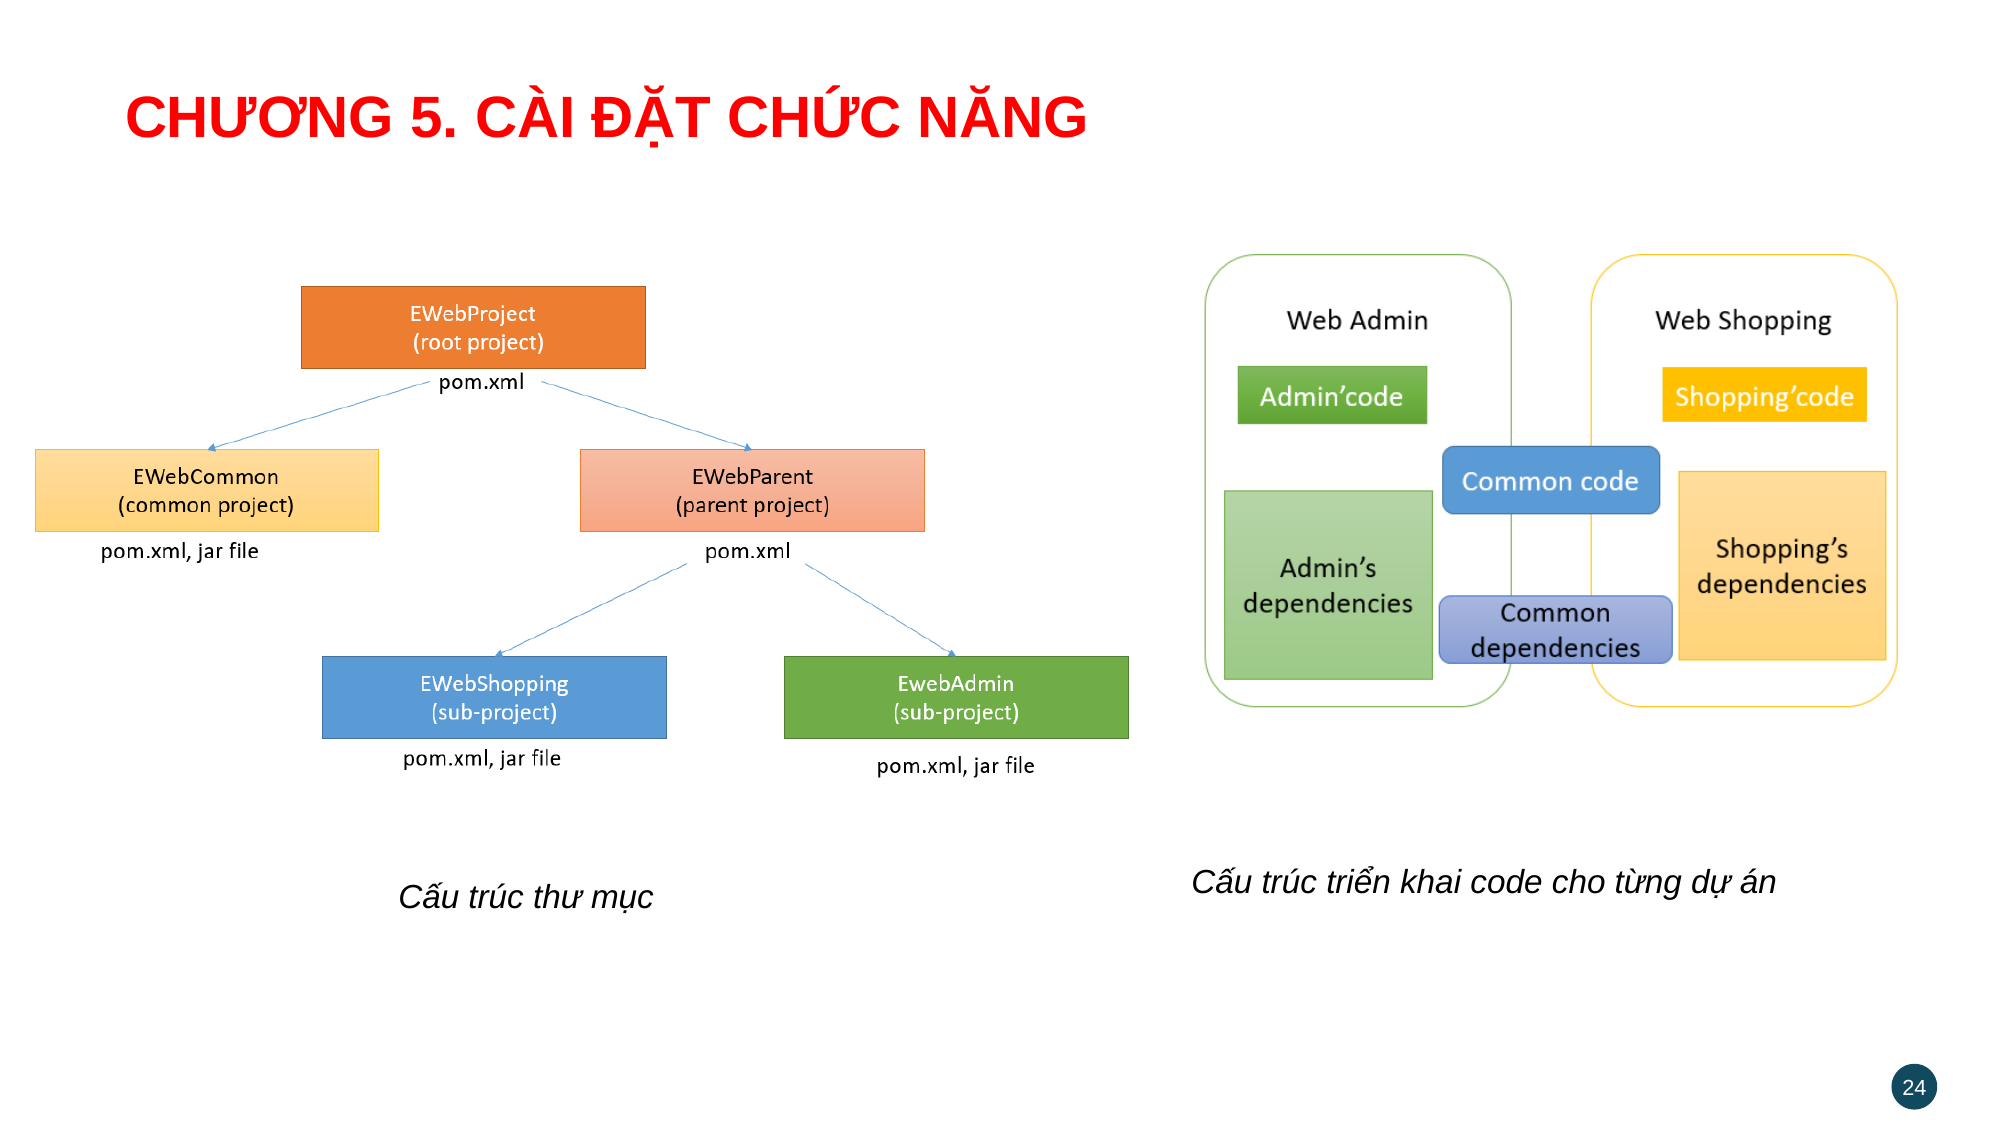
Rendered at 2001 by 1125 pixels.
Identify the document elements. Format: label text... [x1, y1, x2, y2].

text_box CHƯƠNG 5. CÀI ĐẶT CHỨC NĂNG [125, 63, 1850, 158]
text_box Cấu trúc thư mục [222, 832, 831, 924]
slide_number 24 [1885, 1066, 1943, 1107]
text_box [1902, 1062, 1927, 1066]
picture [1191, 245, 1915, 729]
text_box Cấu trúc triển khai code cho từng dự án [1180, 816, 1789, 909]
text_box [1901, 1107, 1927, 1111]
picture [28, 276, 1132, 789]
